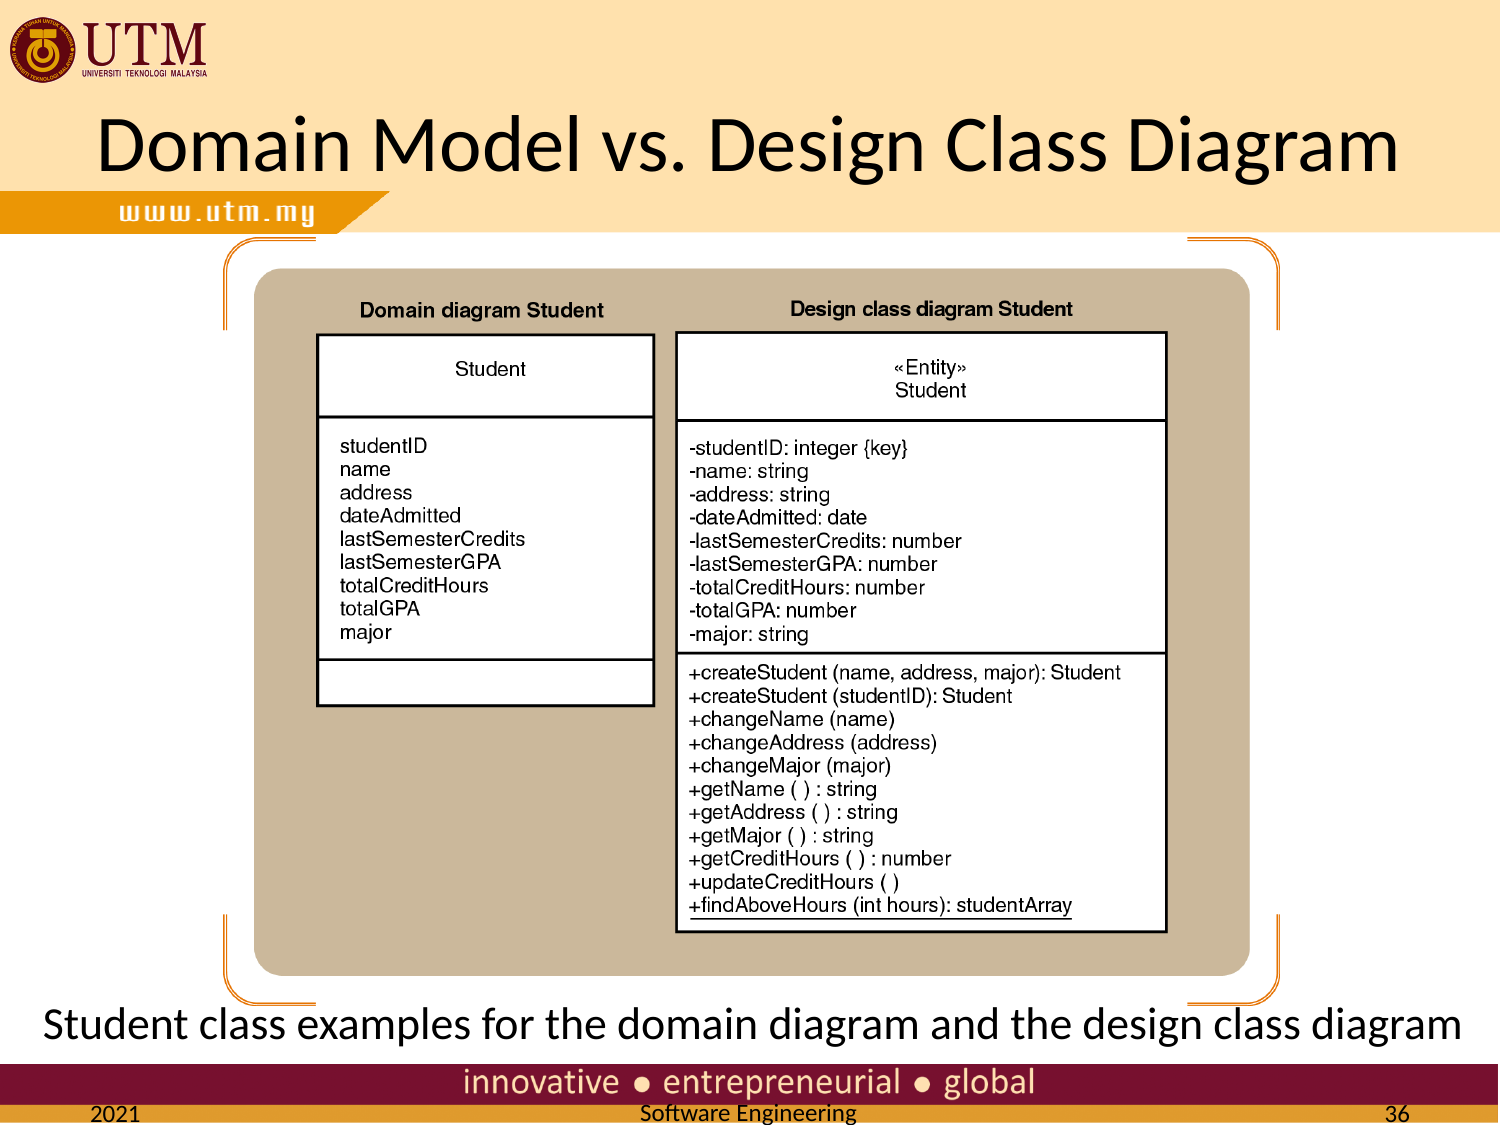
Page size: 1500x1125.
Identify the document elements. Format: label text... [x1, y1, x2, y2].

slide_number 2021 [75, 1082, 425, 1125]
slide_number 36 [1074, 1082, 1425, 1125]
picture [223, 237, 1280, 1006]
picture [0, 191, 390, 234]
picture [10, 17, 207, 83]
picture [0, 1064, 1498, 1123]
text_box Student class examples for the domain diagram and the design class diagram [3, 996, 1500, 1056]
title Domain Model vs. Design Class Diagram [75, 45, 1425, 233]
footer Software Engineering [405, 1086, 1074, 1125]
